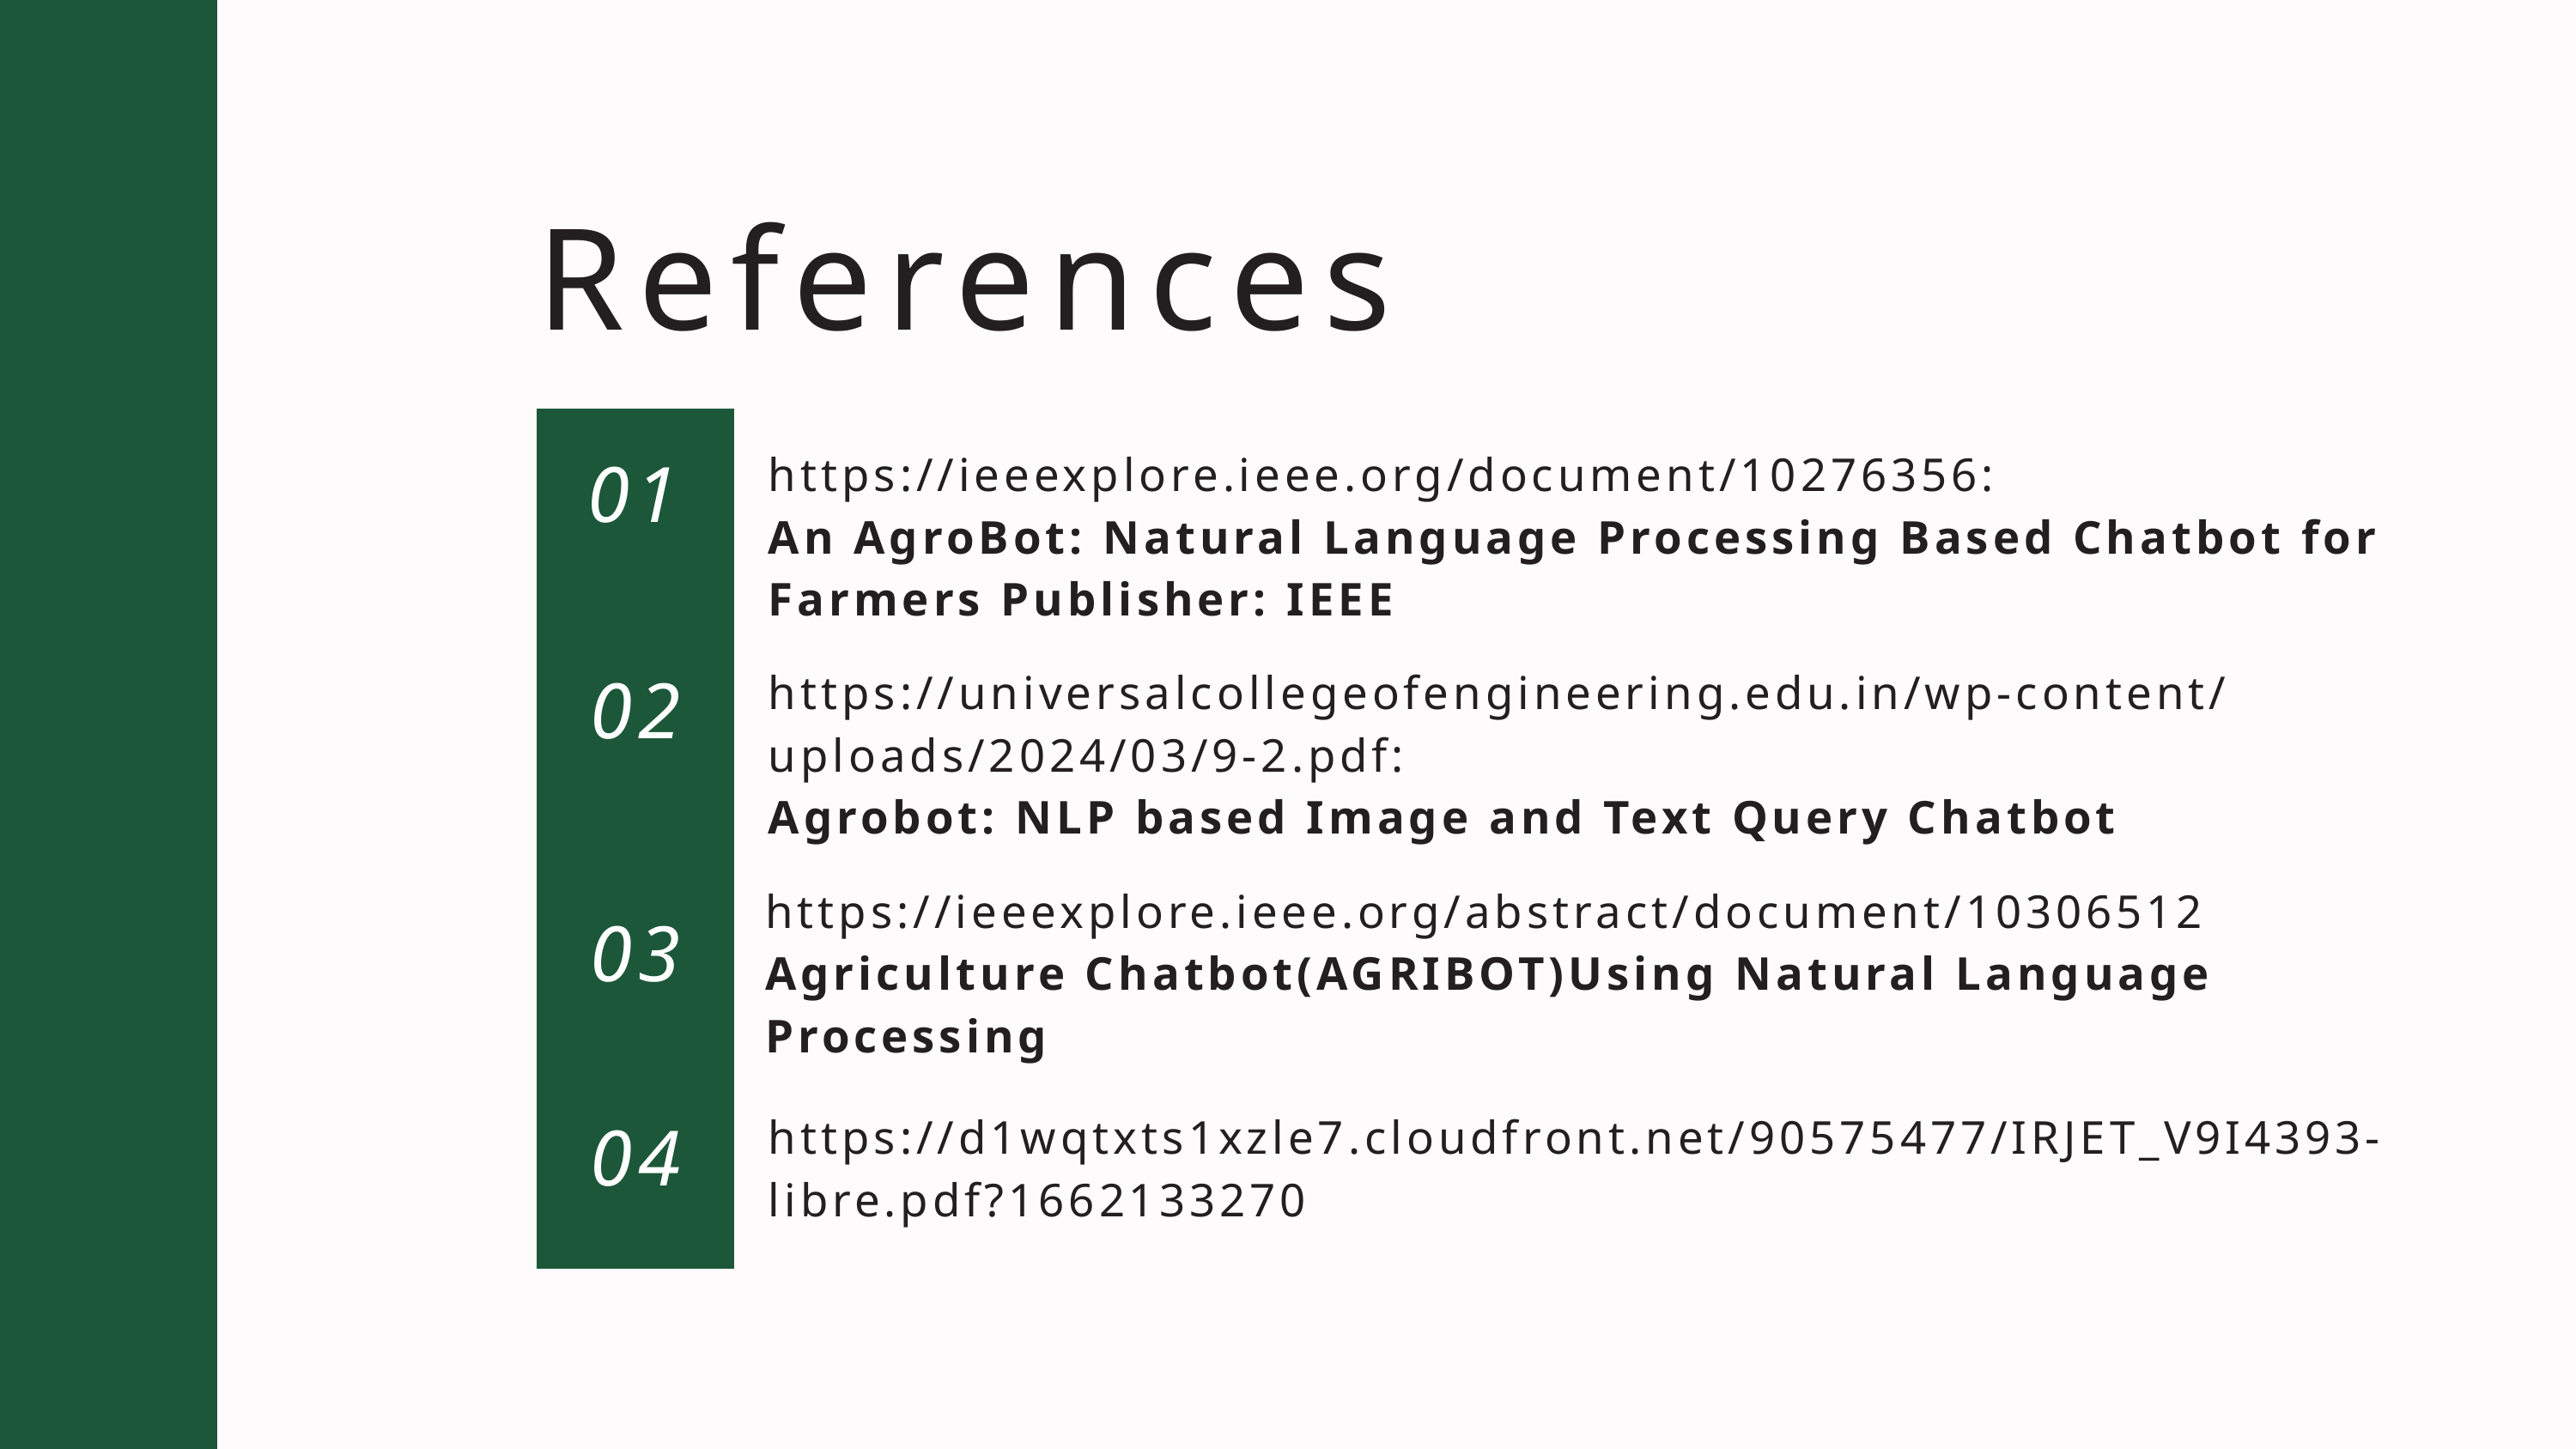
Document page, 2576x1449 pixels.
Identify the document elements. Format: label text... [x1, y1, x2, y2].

text_box https://universalcollegeofengineering.edu.in/wp-content/uploads/2024/03/9-2.pdf: Agrobot: NLP based Image and Text Query Chatbot [768, 656, 2426, 844]
text_box References [537, 164, 1532, 359]
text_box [537, 408, 735, 1270]
text_box https://d1wqtxts1xzle7.cloudfront.net/90575477/IRJET_V9I4393-libre.pdf?1662133270 [768, 1101, 2432, 1227]
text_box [0, 0, 218, 1449]
text_box https://ieeexplore.ieee.org/abstract/document/10306512 Agriculture Chatbot(AGRIBOT)Using Natural Language Processing [765, 875, 2422, 1062]
text_box https://ieeexplore.ieee.org/document/10276356: An AgroBot: Natural Language Processing Based Chatbot for Farmers Publisher: IEEE [768, 438, 2493, 625]
